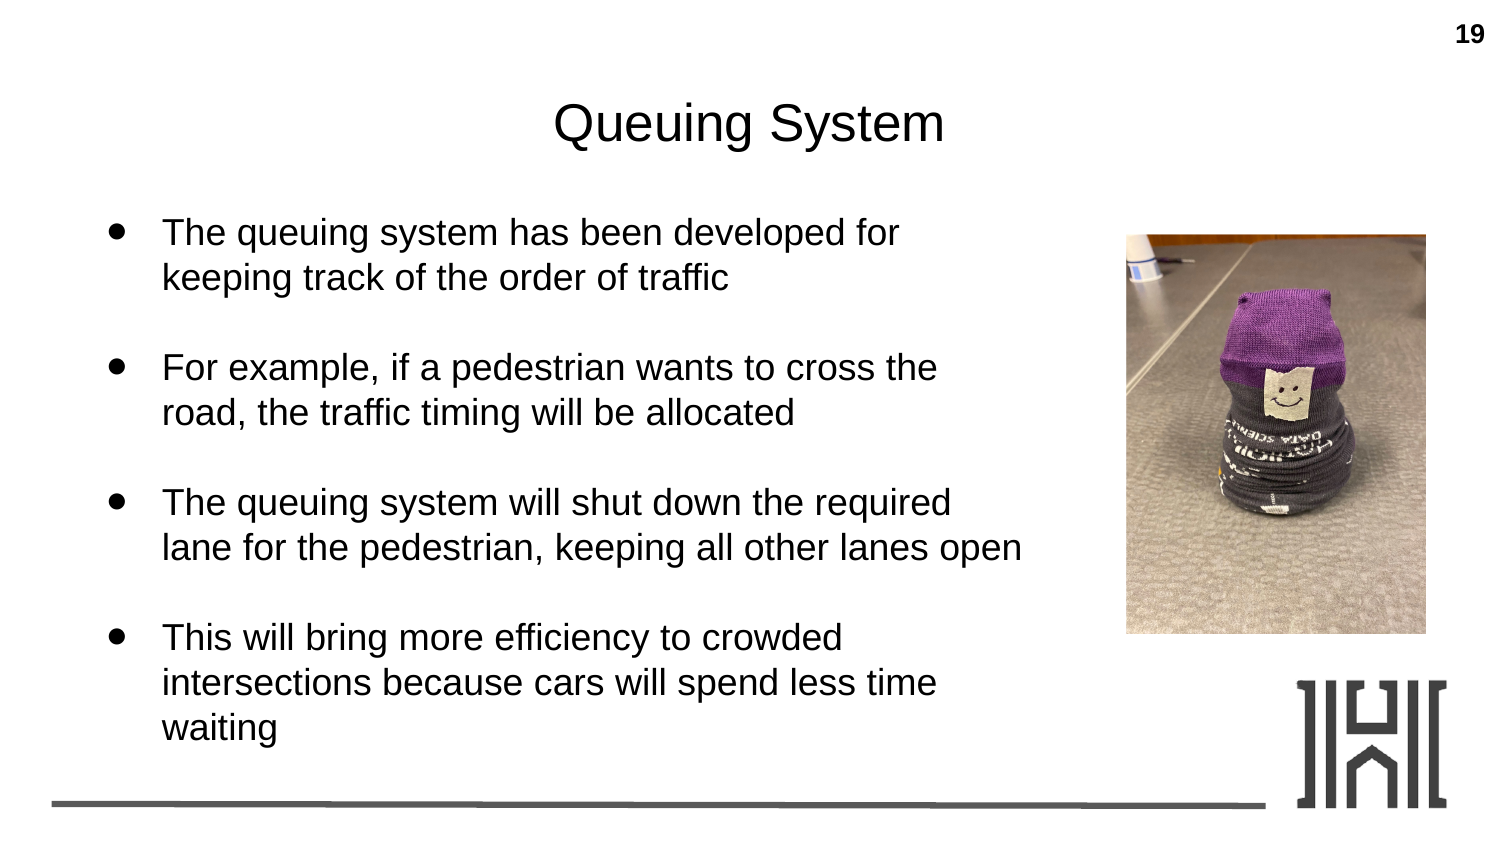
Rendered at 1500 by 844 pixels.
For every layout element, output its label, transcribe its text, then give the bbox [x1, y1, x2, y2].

text_box The queuing system has been developed for keeping track of the order of traffic For example, if a pedestrian wants to cross the road, the traffic timing will be allocated The queuing system will shut down the required lane for the pedestrian, keeping all other lanes open This will bring more efficiency to crowded intersections because cars will spend less time waiting [71, 192, 1048, 737]
title Queuing System [51, 72, 1449, 167]
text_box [51, 803, 1266, 807]
picture [1076, 235, 1477, 633]
slide_number 19 [1410, 0, 1500, 65]
picture [1285, 658, 1459, 832]
